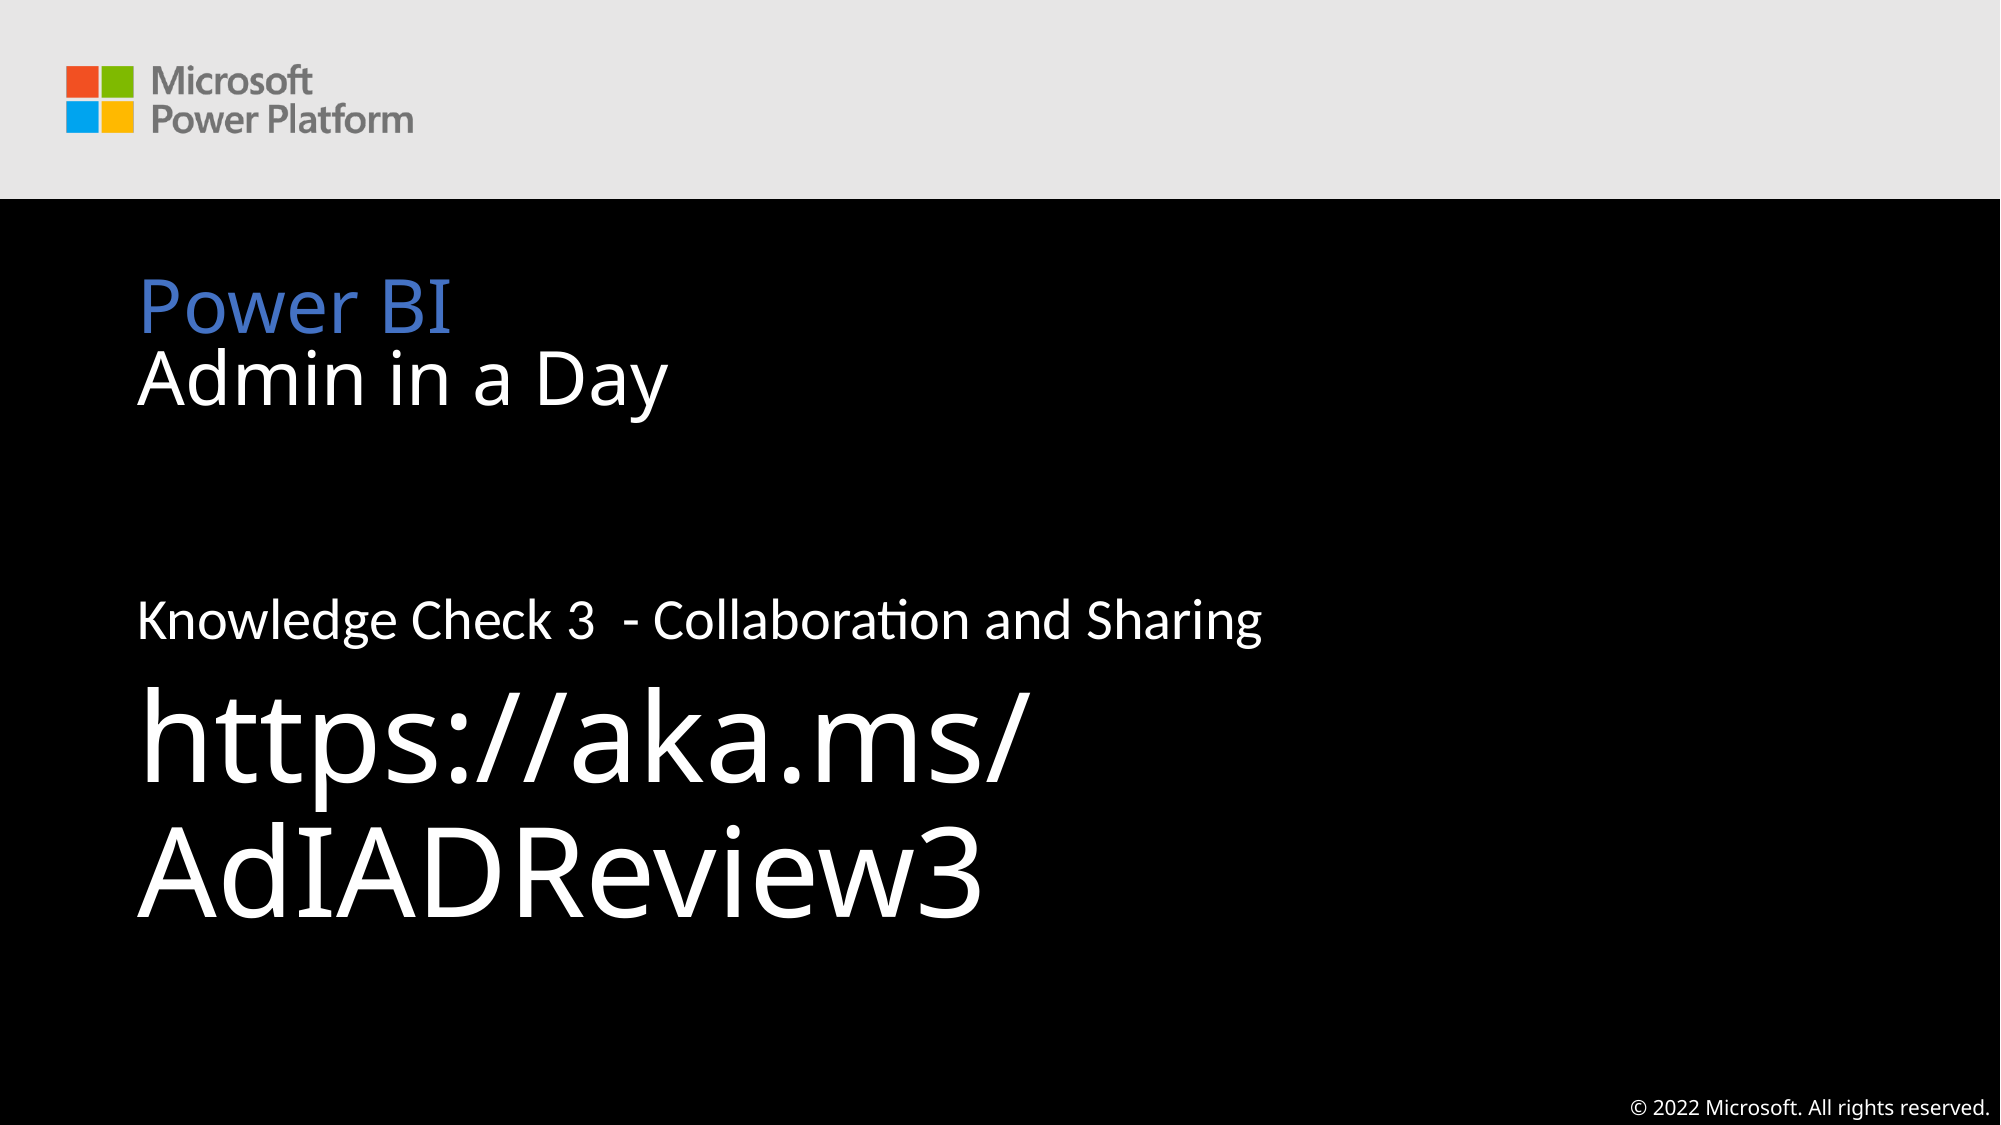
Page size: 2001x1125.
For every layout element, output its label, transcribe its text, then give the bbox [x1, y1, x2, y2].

text_box © 2022 Microsoft. All rights reserved. [1587, 1088, 2000, 1125]
list Knowledge Check 3 - Collaboration and Sharing ​ [122, 581, 1895, 668]
list https://aka.ms/AdIADReview3​ [122, 667, 1714, 1028]
title Power BI Admin in a Day [122, 268, 1895, 484]
picture [0, 0, 480, 199]
